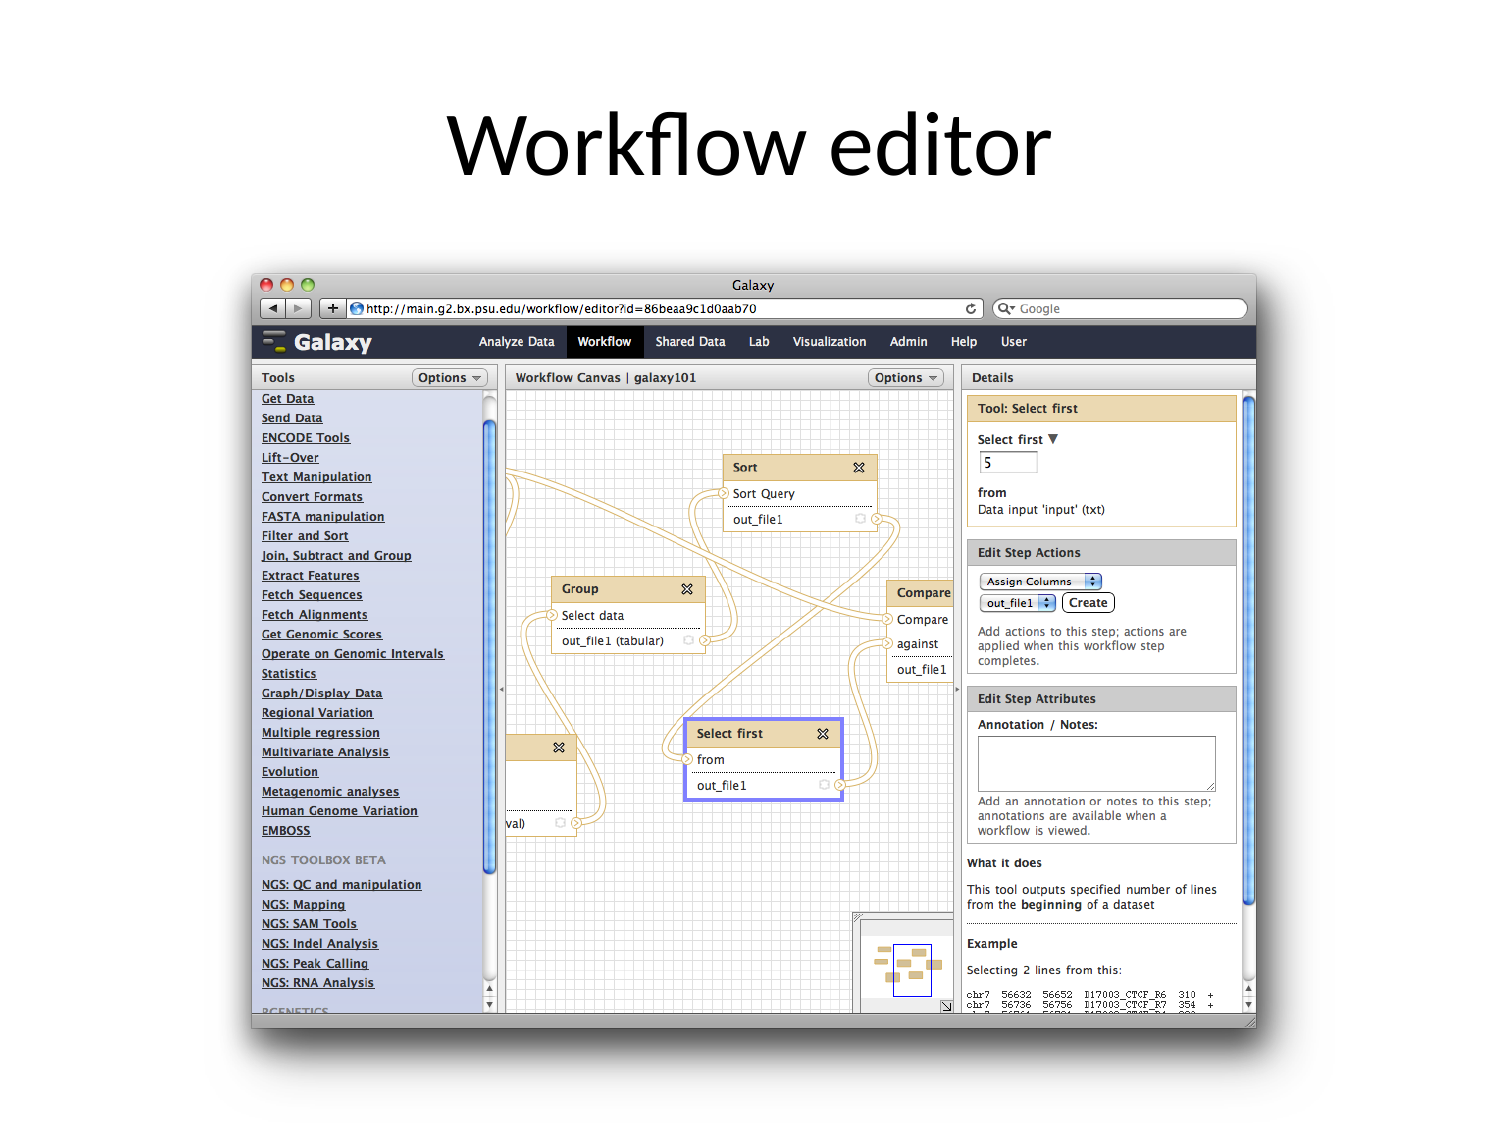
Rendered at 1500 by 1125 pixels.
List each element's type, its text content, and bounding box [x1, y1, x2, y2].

picture [212, 249, 1295, 1082]
title Workflow editor [75, 45, 1425, 233]
